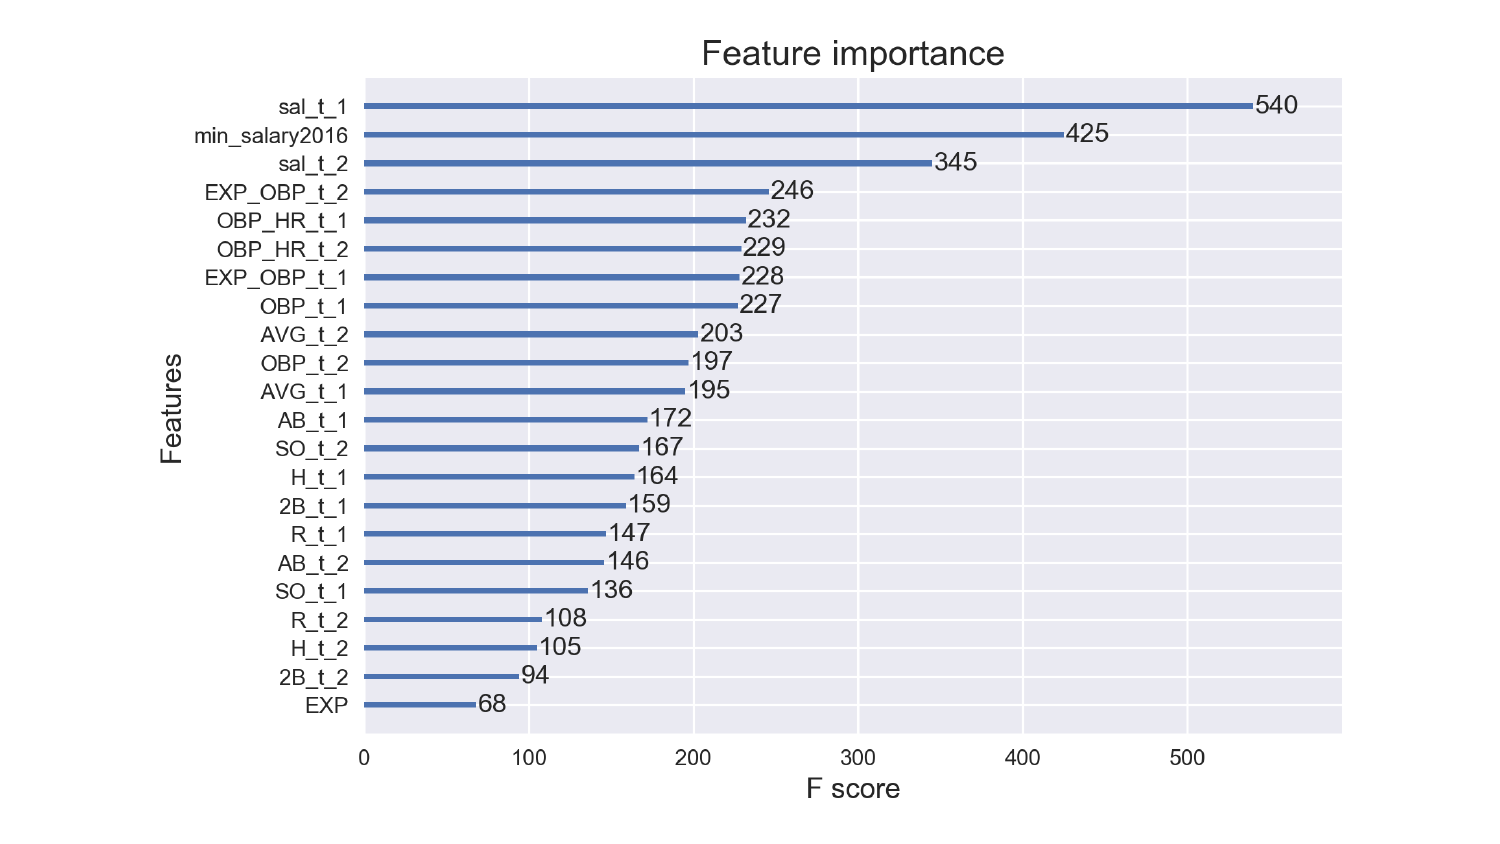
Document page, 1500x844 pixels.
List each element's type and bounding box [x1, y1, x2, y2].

picture [143, 24, 1357, 819]
